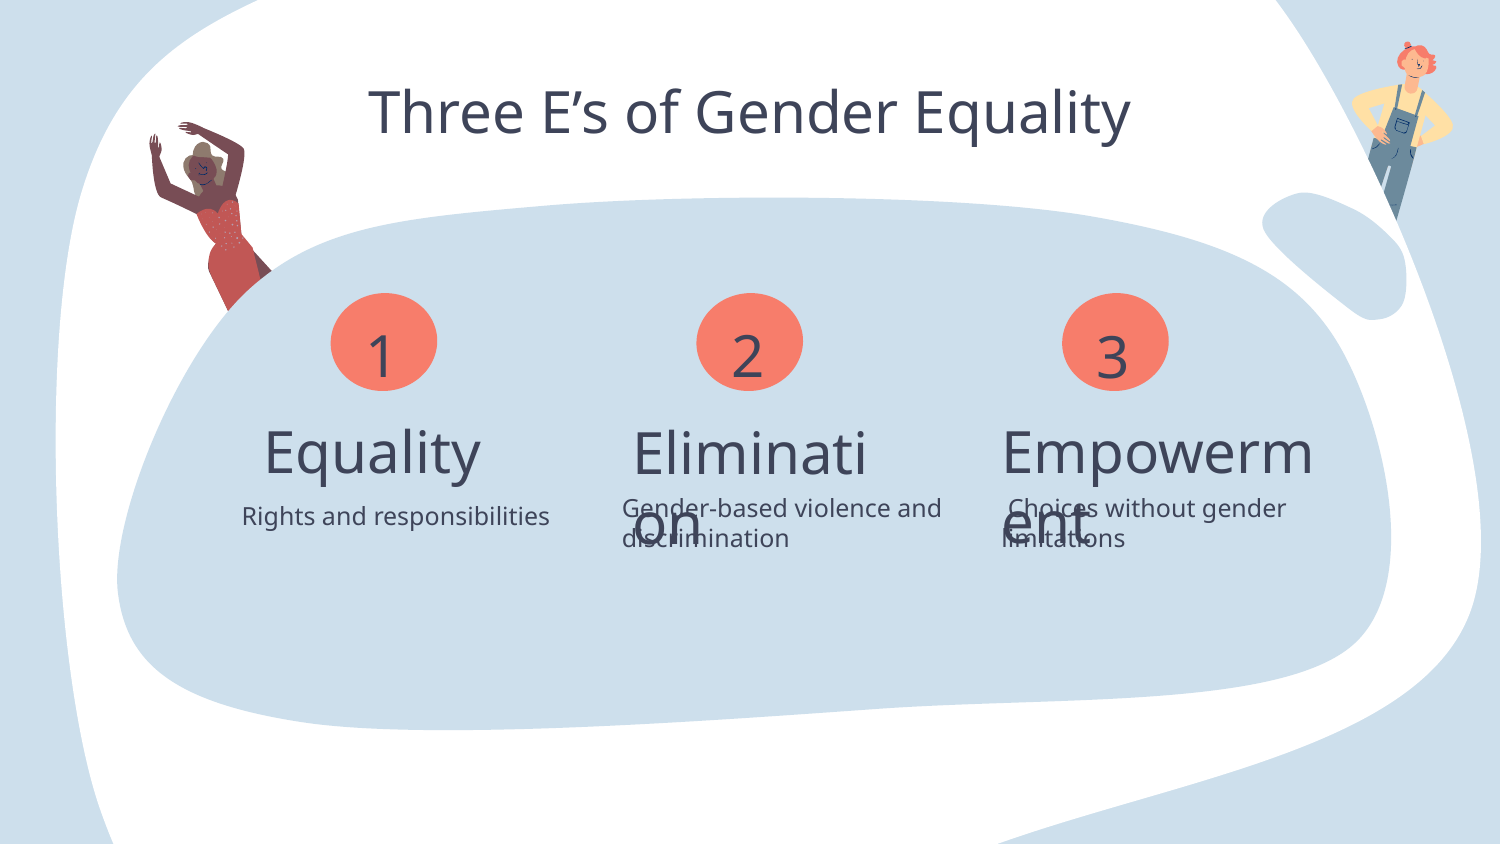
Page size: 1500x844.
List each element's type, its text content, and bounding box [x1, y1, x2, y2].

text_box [102, 163, 1433, 745]
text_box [177, 113, 281, 162]
title Three E’s of Gender Equality [117, 60, 1383, 145]
